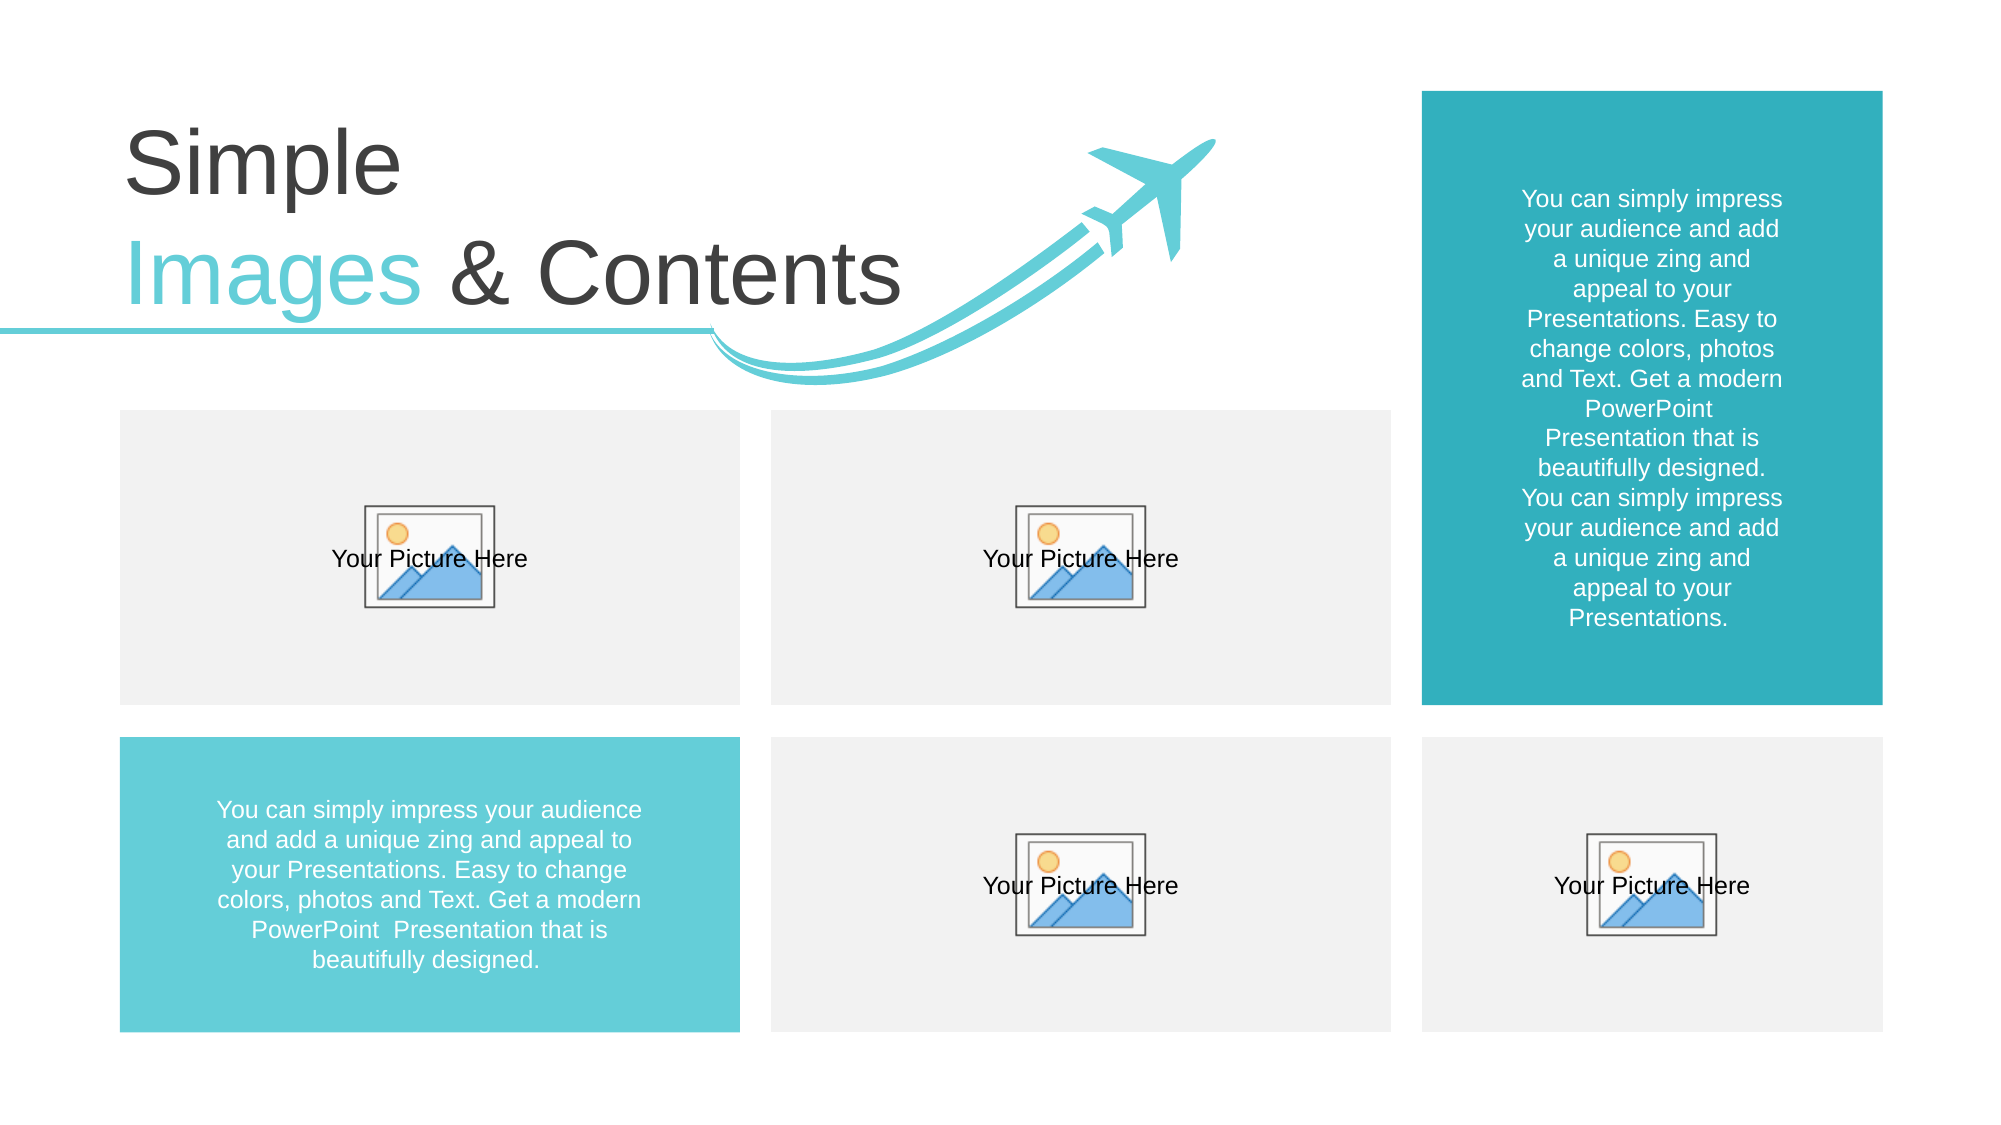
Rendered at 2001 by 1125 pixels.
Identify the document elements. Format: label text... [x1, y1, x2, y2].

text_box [708, 222, 1105, 385]
picture [770, 409, 1392, 706]
text_box Simple Images & Contents [108, 95, 926, 328]
text_box [1079, 137, 1217, 265]
text_box You can simply impress your audience and add a unique zing and appeal to your Presentations. Easy to change colors, photos and Text. Get a modern PowerPoint Presentation that is beautifully designed. [195, 786, 665, 981]
text_box You can simply impress your audience and add a unique zing and appeal to your Presentations. Easy to change colors, photos and Text. Get a modern PowerPoint Presentation that is beautifully designed. You can simply impress your audience and add a unique zing and appeal to your Presentations. [1505, 175, 1799, 639]
picture [1422, 737, 1883, 1033]
picture [119, 409, 740, 706]
picture [770, 737, 1392, 1033]
